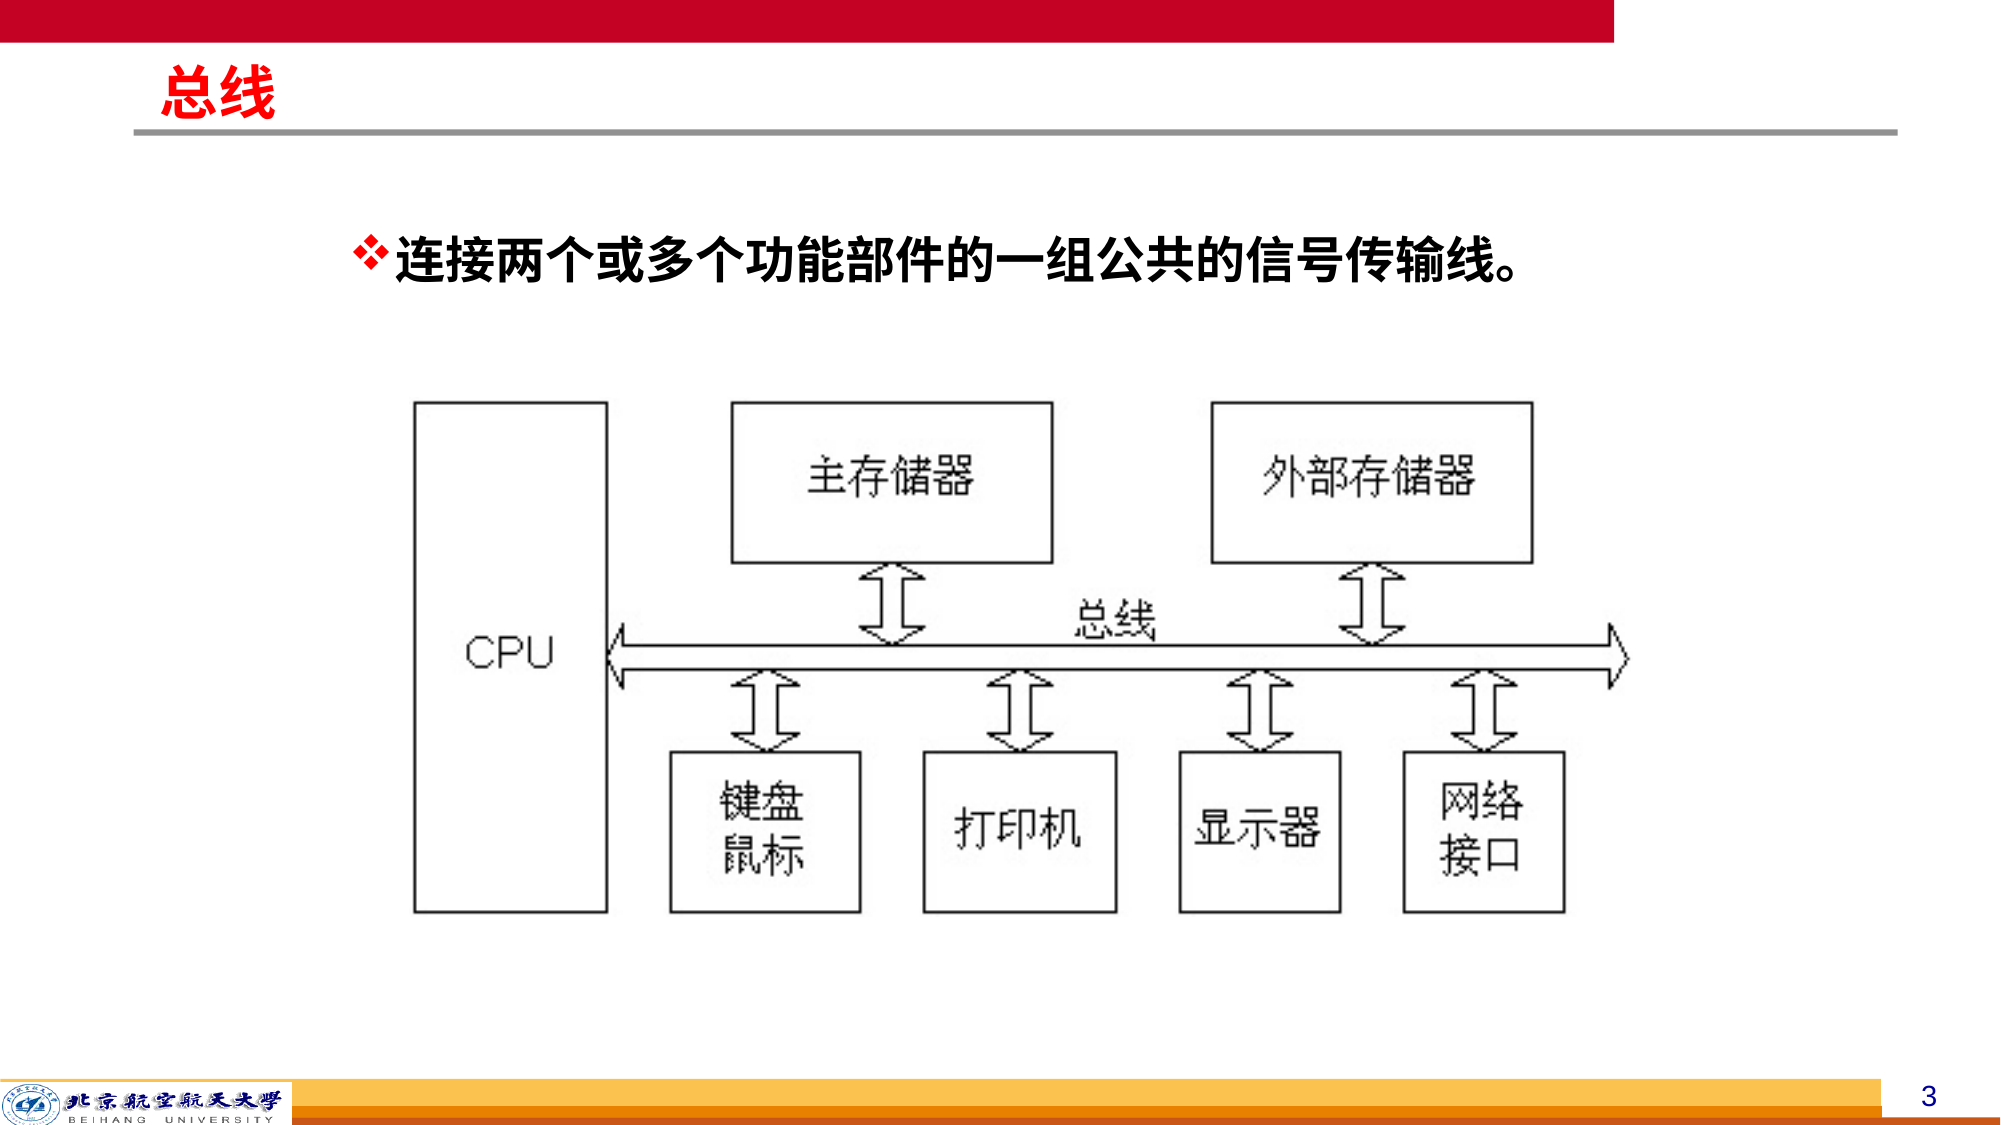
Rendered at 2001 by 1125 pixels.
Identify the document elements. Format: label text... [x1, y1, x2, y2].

picture [0, 1082, 292, 1125]
title 总线 [149, 61, 1301, 259]
list 连接两个或多个功能部件的一组公共的信号传输线。 [337, 208, 1840, 287]
picture [409, 396, 1633, 918]
